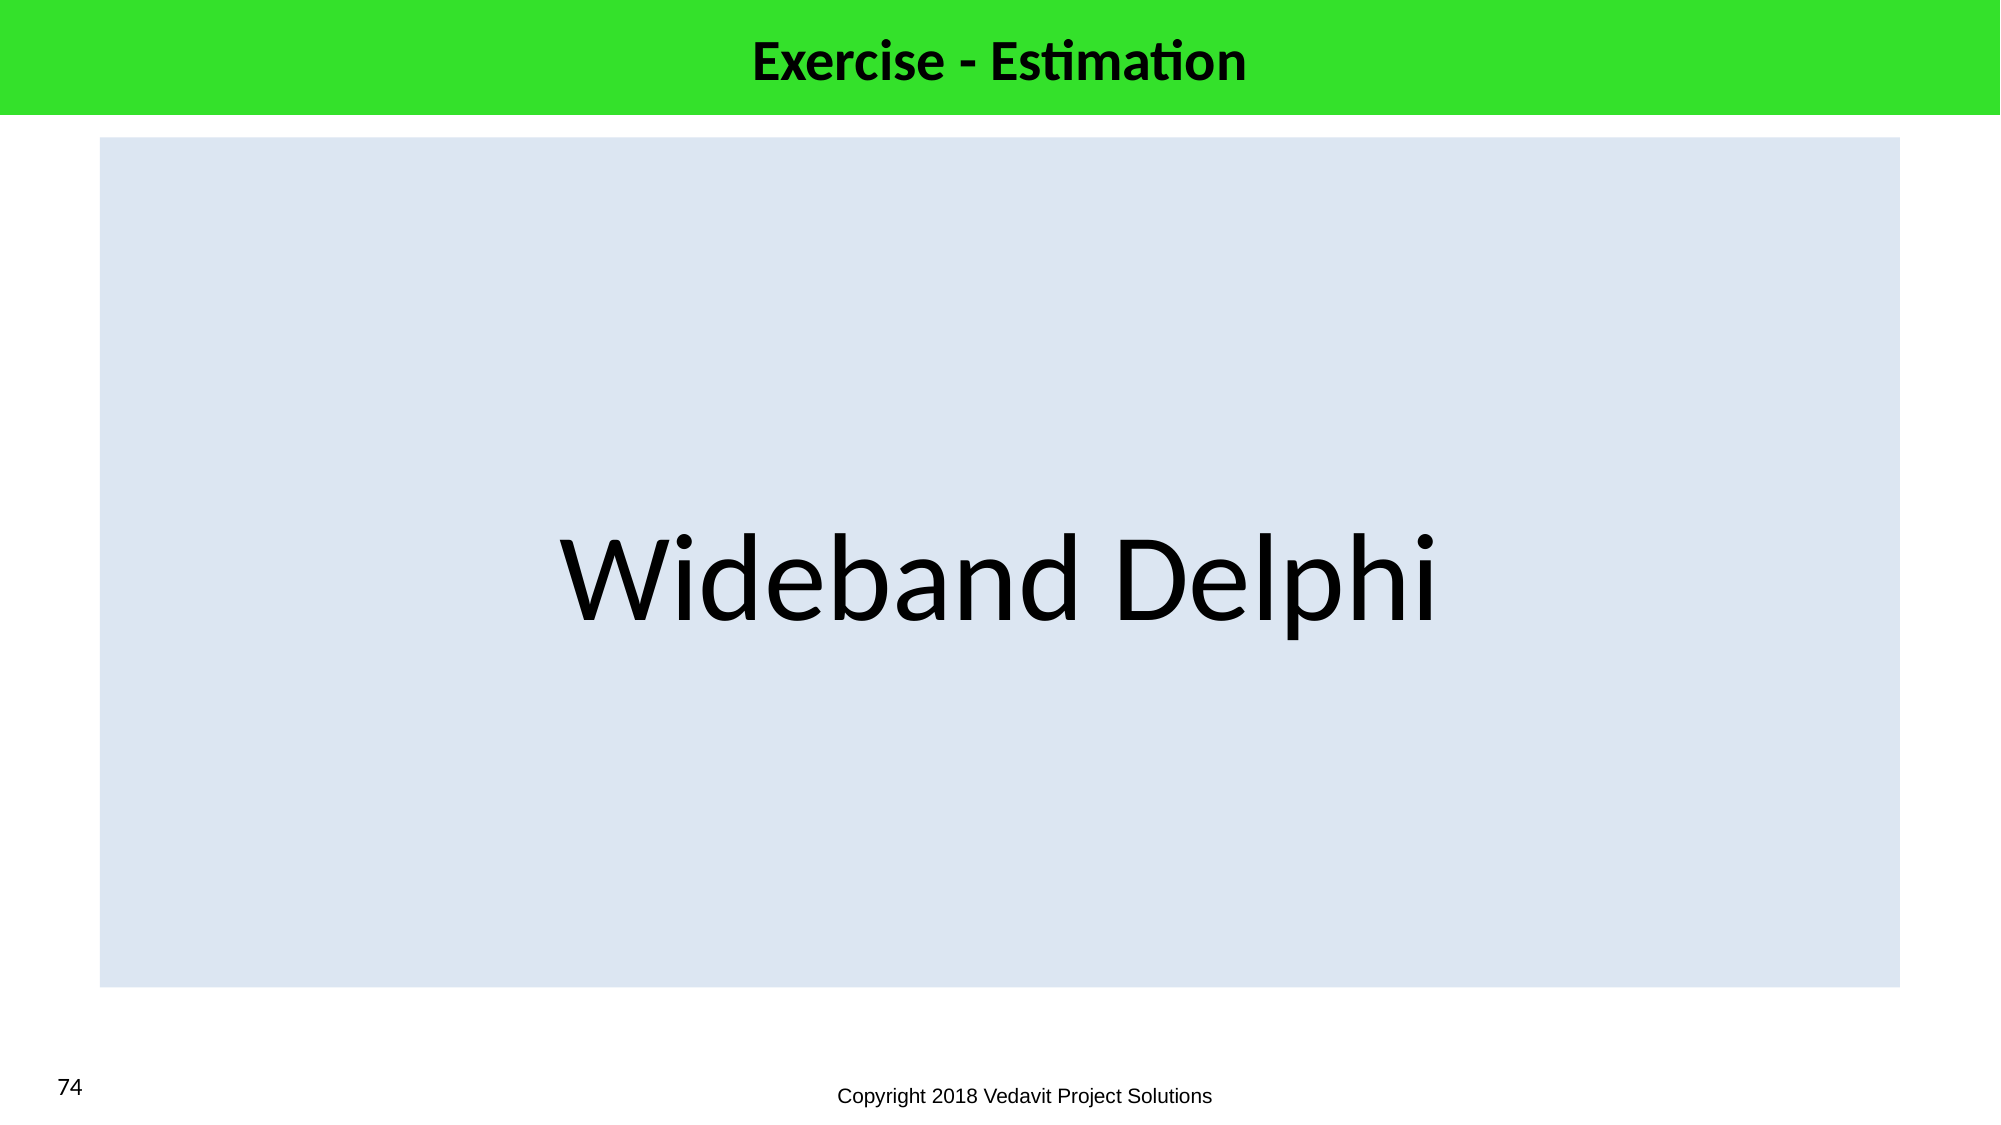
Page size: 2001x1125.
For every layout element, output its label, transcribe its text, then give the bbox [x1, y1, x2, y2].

list Wideband Delphi [99, 137, 1900, 988]
slide_number 74 [3, 1055, 137, 1116]
title Exercise - Estimation [0, 0, 2000, 115]
